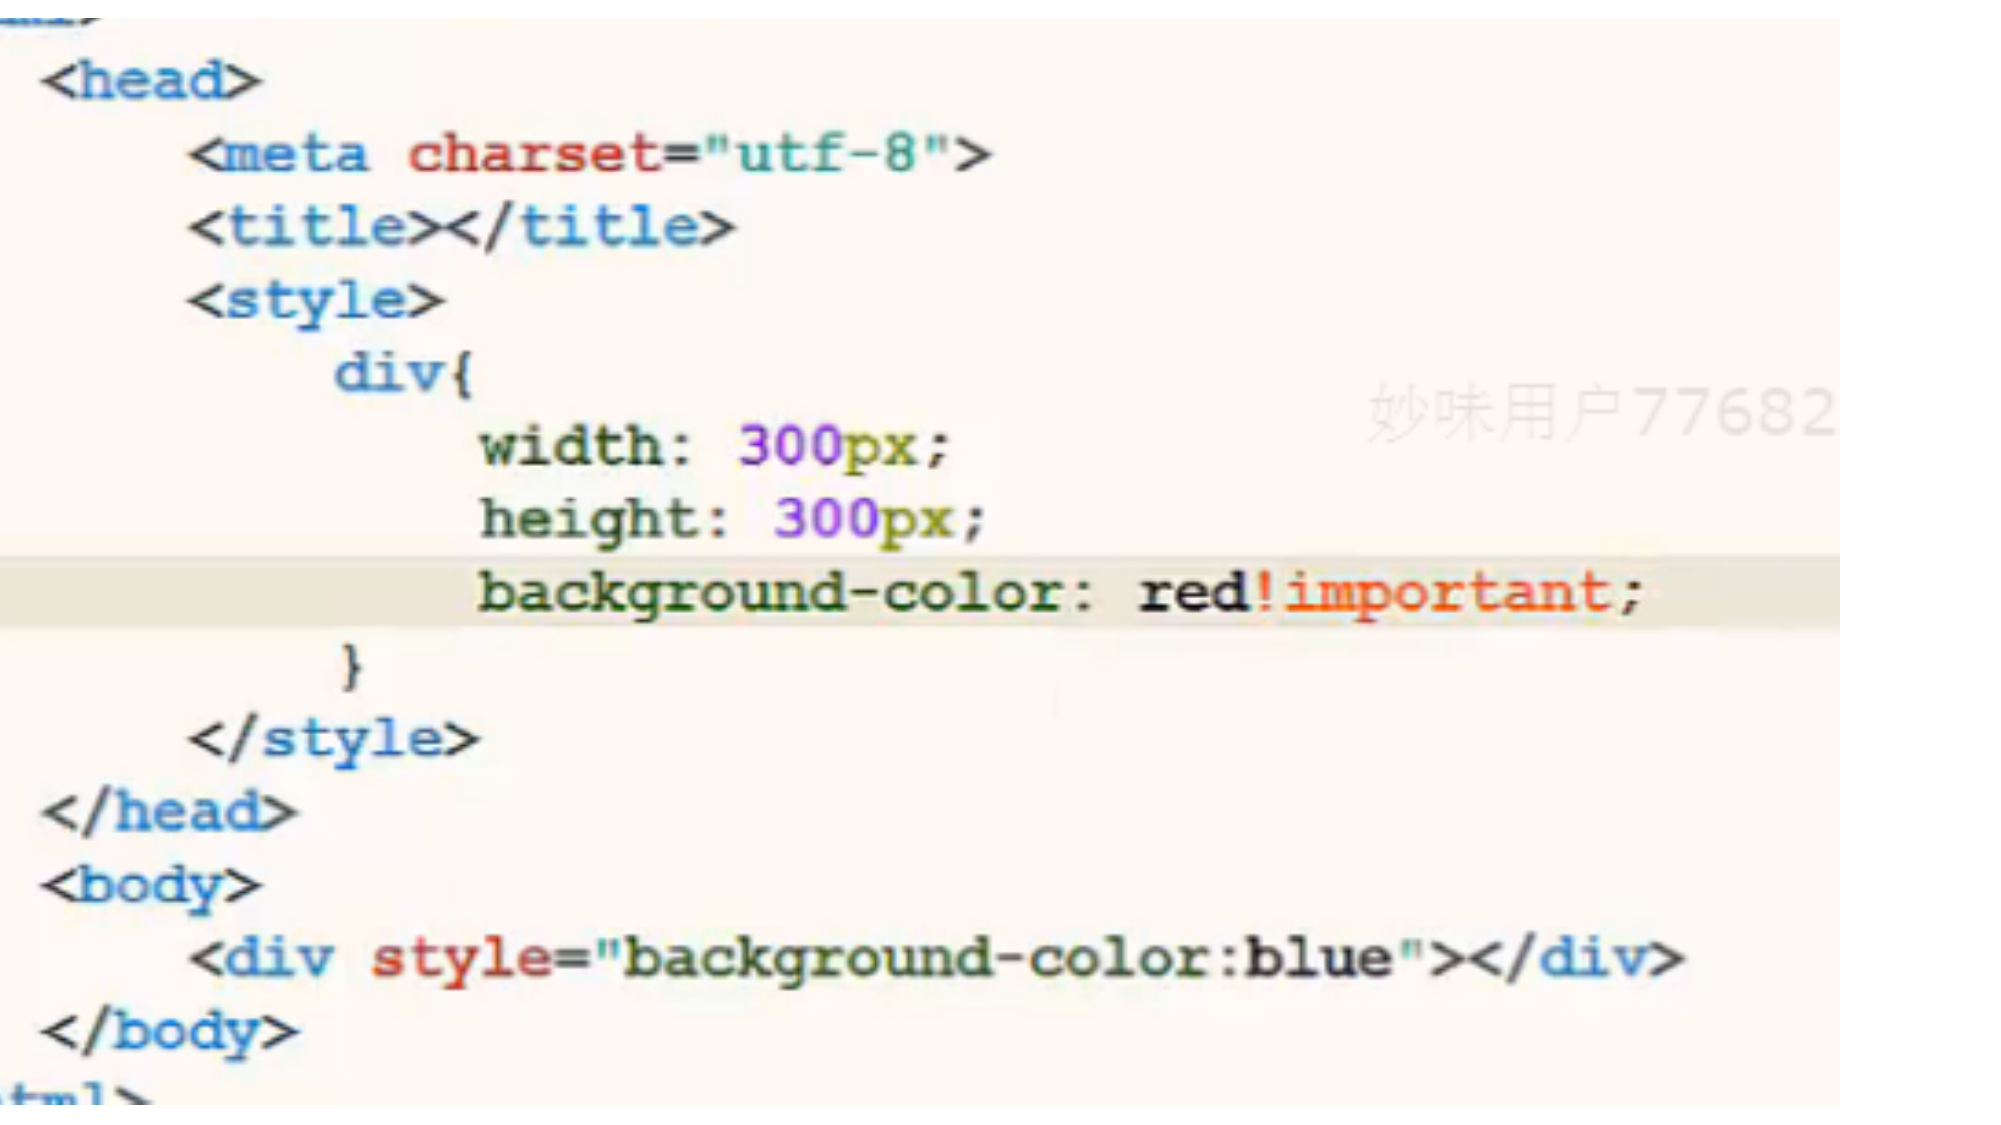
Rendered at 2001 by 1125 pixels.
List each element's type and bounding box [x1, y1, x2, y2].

list [0, 18, 1840, 1105]
